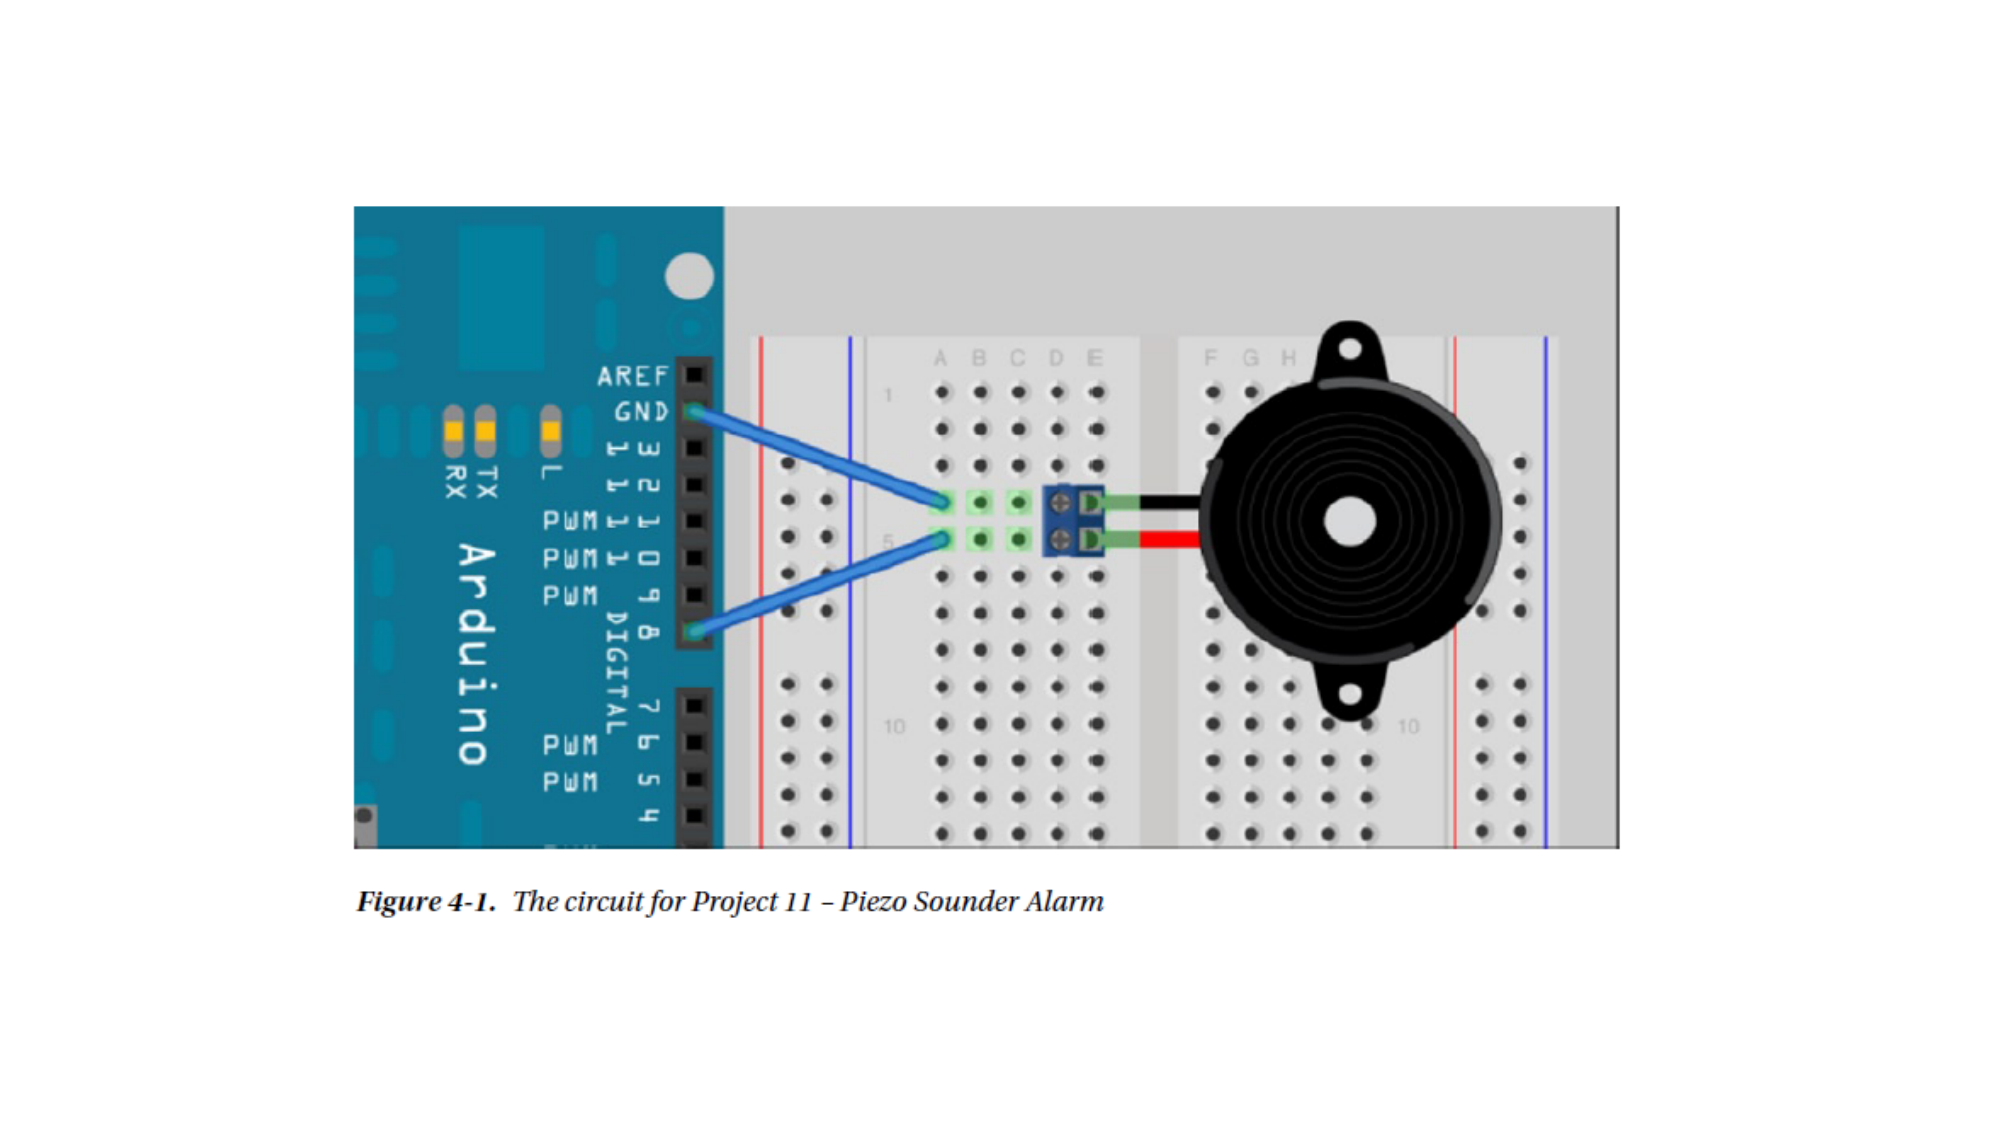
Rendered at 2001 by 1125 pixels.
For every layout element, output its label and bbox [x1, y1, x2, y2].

picture [299, 174, 1688, 944]
